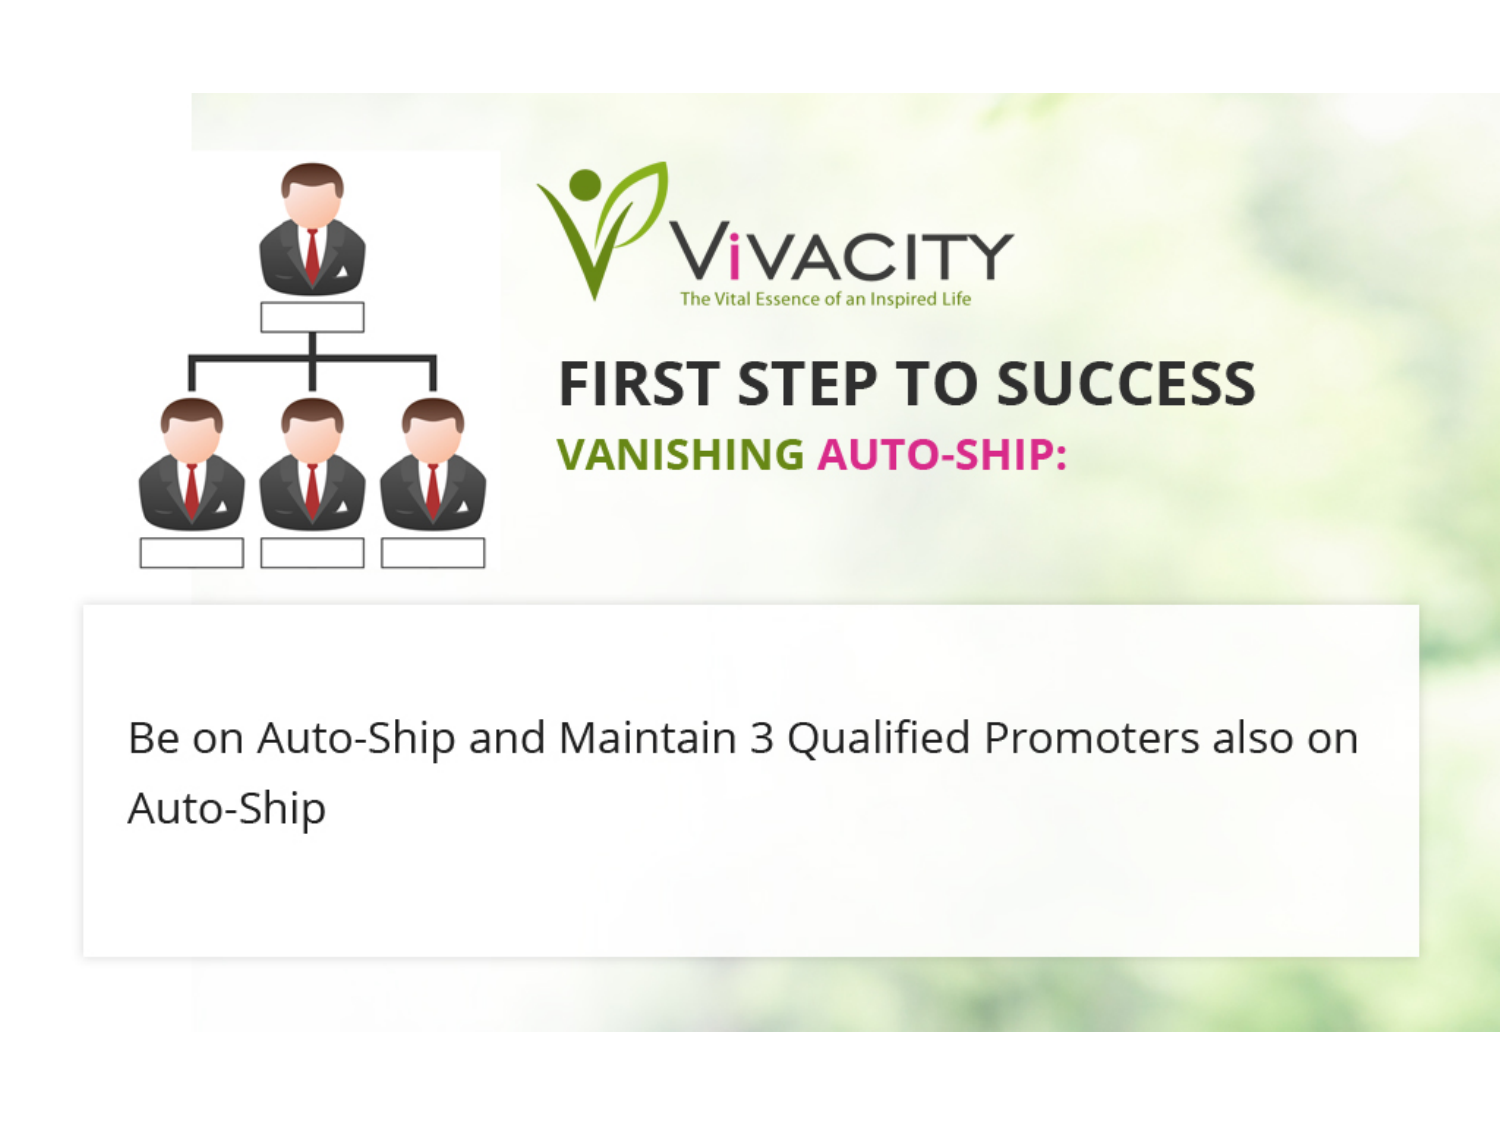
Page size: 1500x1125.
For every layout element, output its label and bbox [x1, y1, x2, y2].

picture [0, 93, 1500, 1032]
